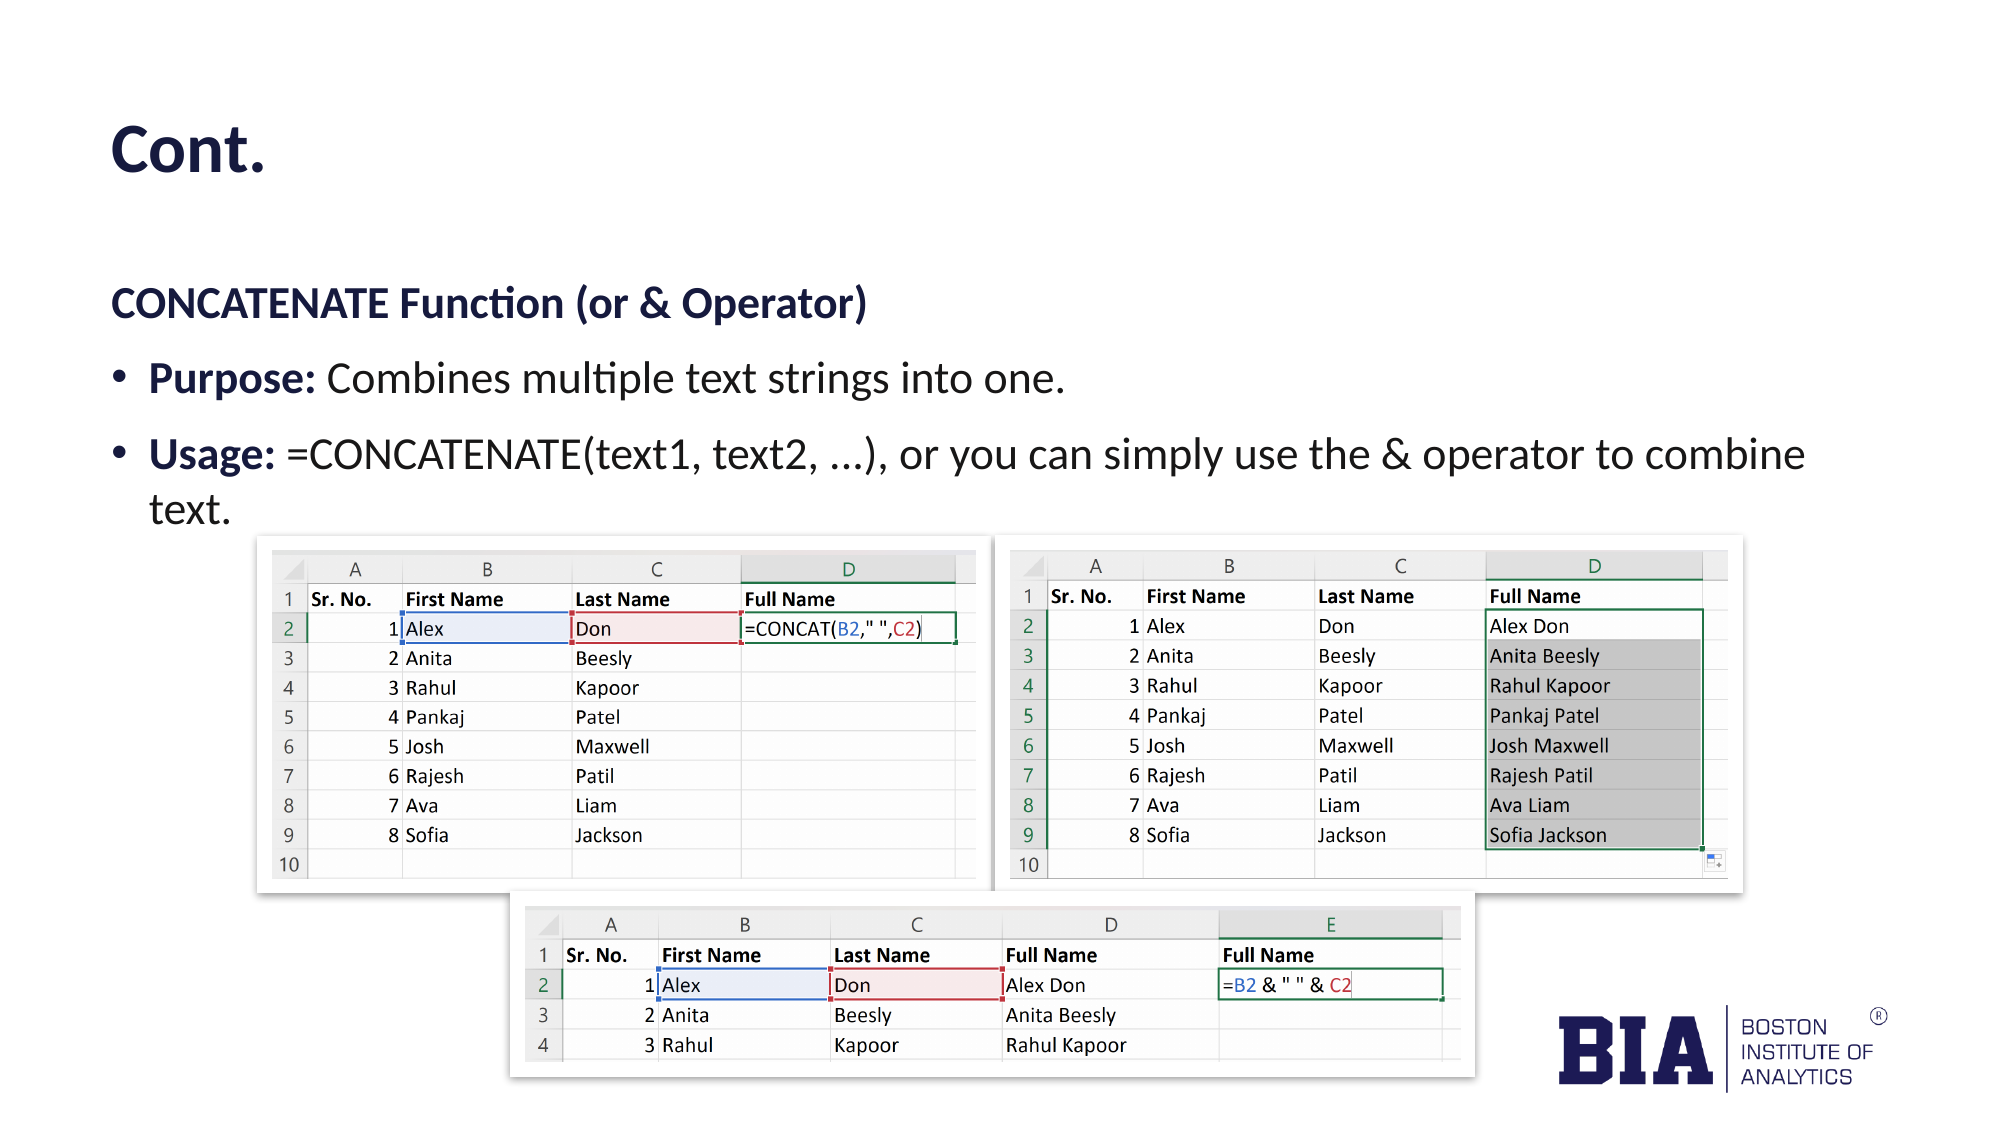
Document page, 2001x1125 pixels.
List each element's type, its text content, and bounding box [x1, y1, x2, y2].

picture [524, 905, 1461, 1063]
title Cont. [111, 99, 1889, 200]
picture [271, 550, 976, 879]
picture [1557, 1003, 1889, 1094]
picture [1009, 549, 1729, 879]
list CONCATENATE Function (or & Operator) Purpose: Combines multiple text strings into one. Usage: =CONCATENATE(text1, text2, ...), or you can simply use the & operator to combine text. [111, 272, 1889, 1001]
